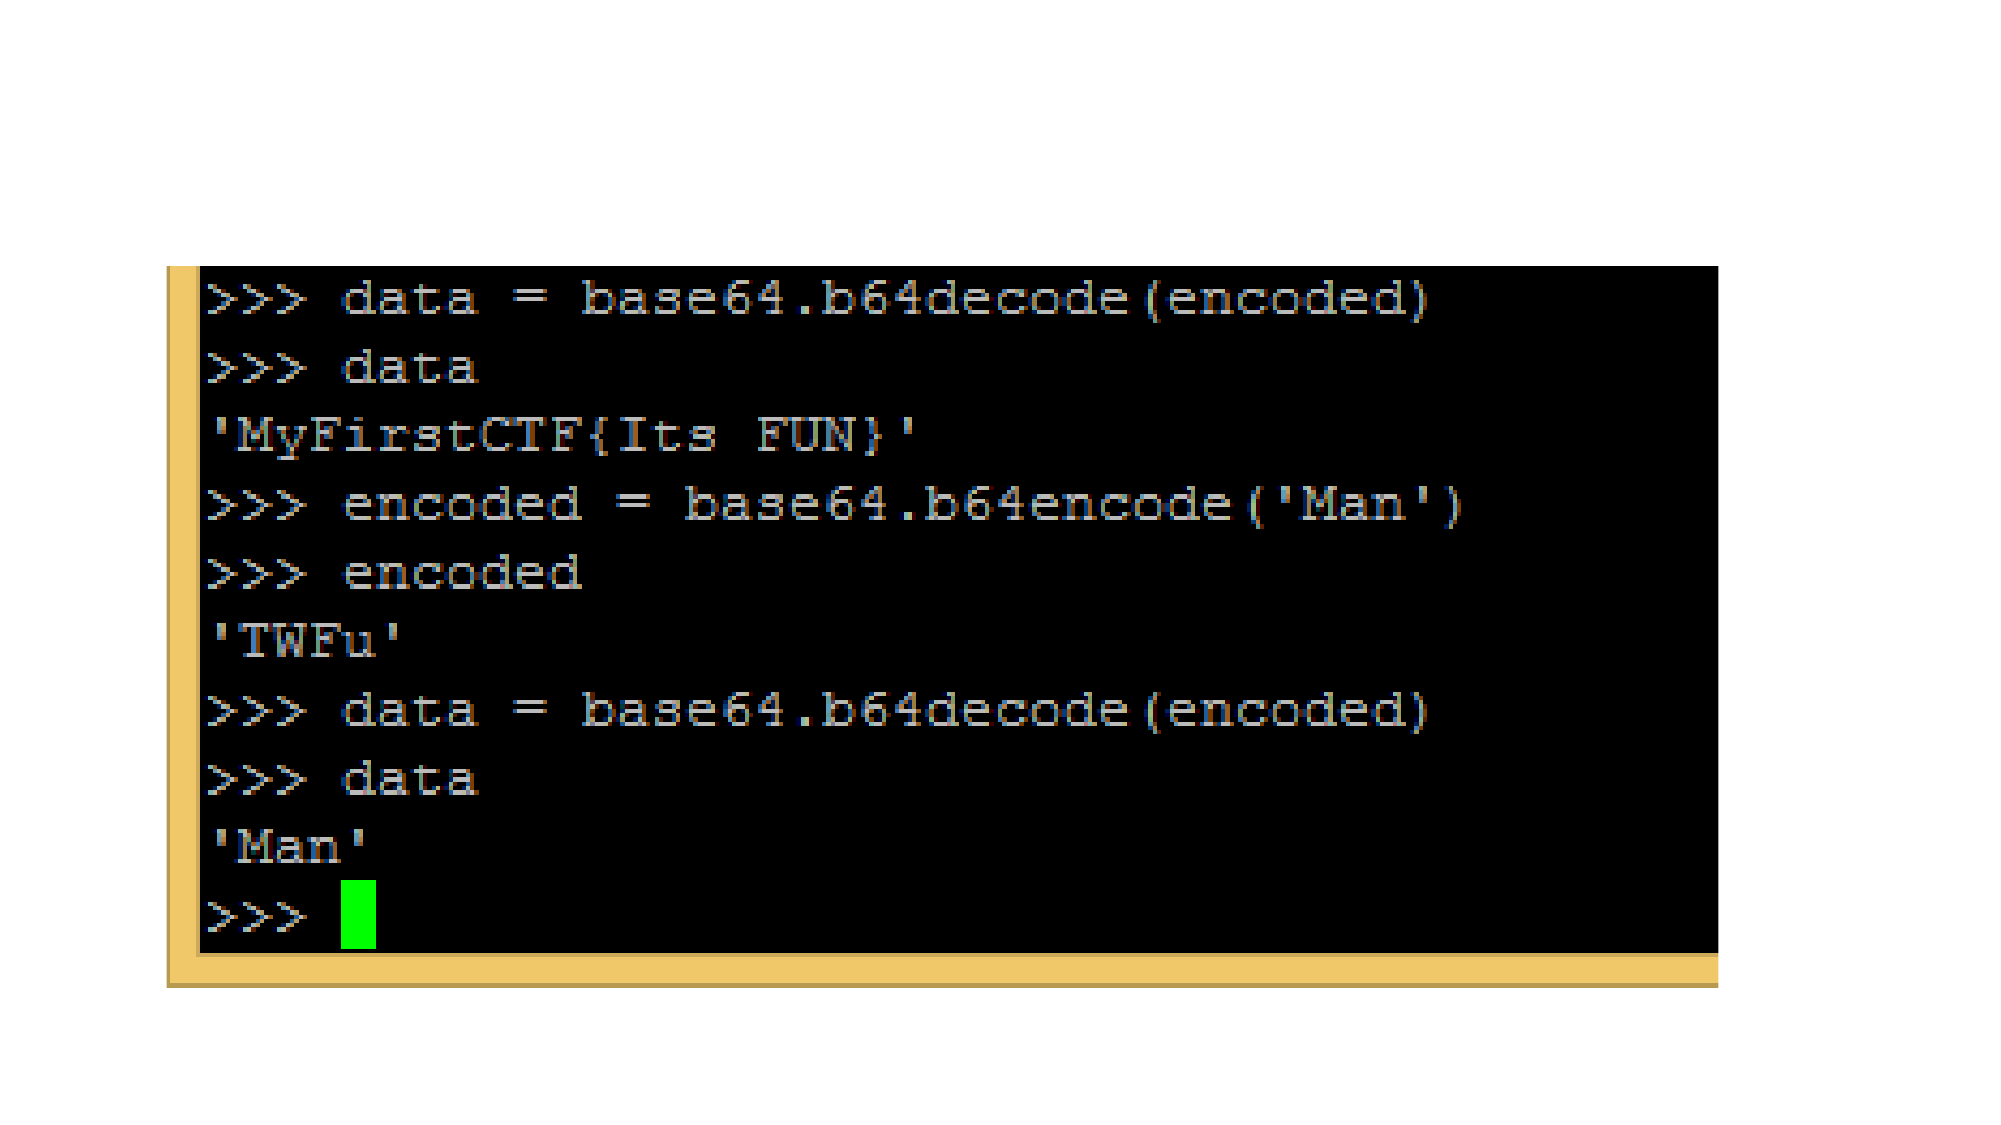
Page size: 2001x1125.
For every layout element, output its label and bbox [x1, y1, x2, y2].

list [166, 266, 1719, 988]
